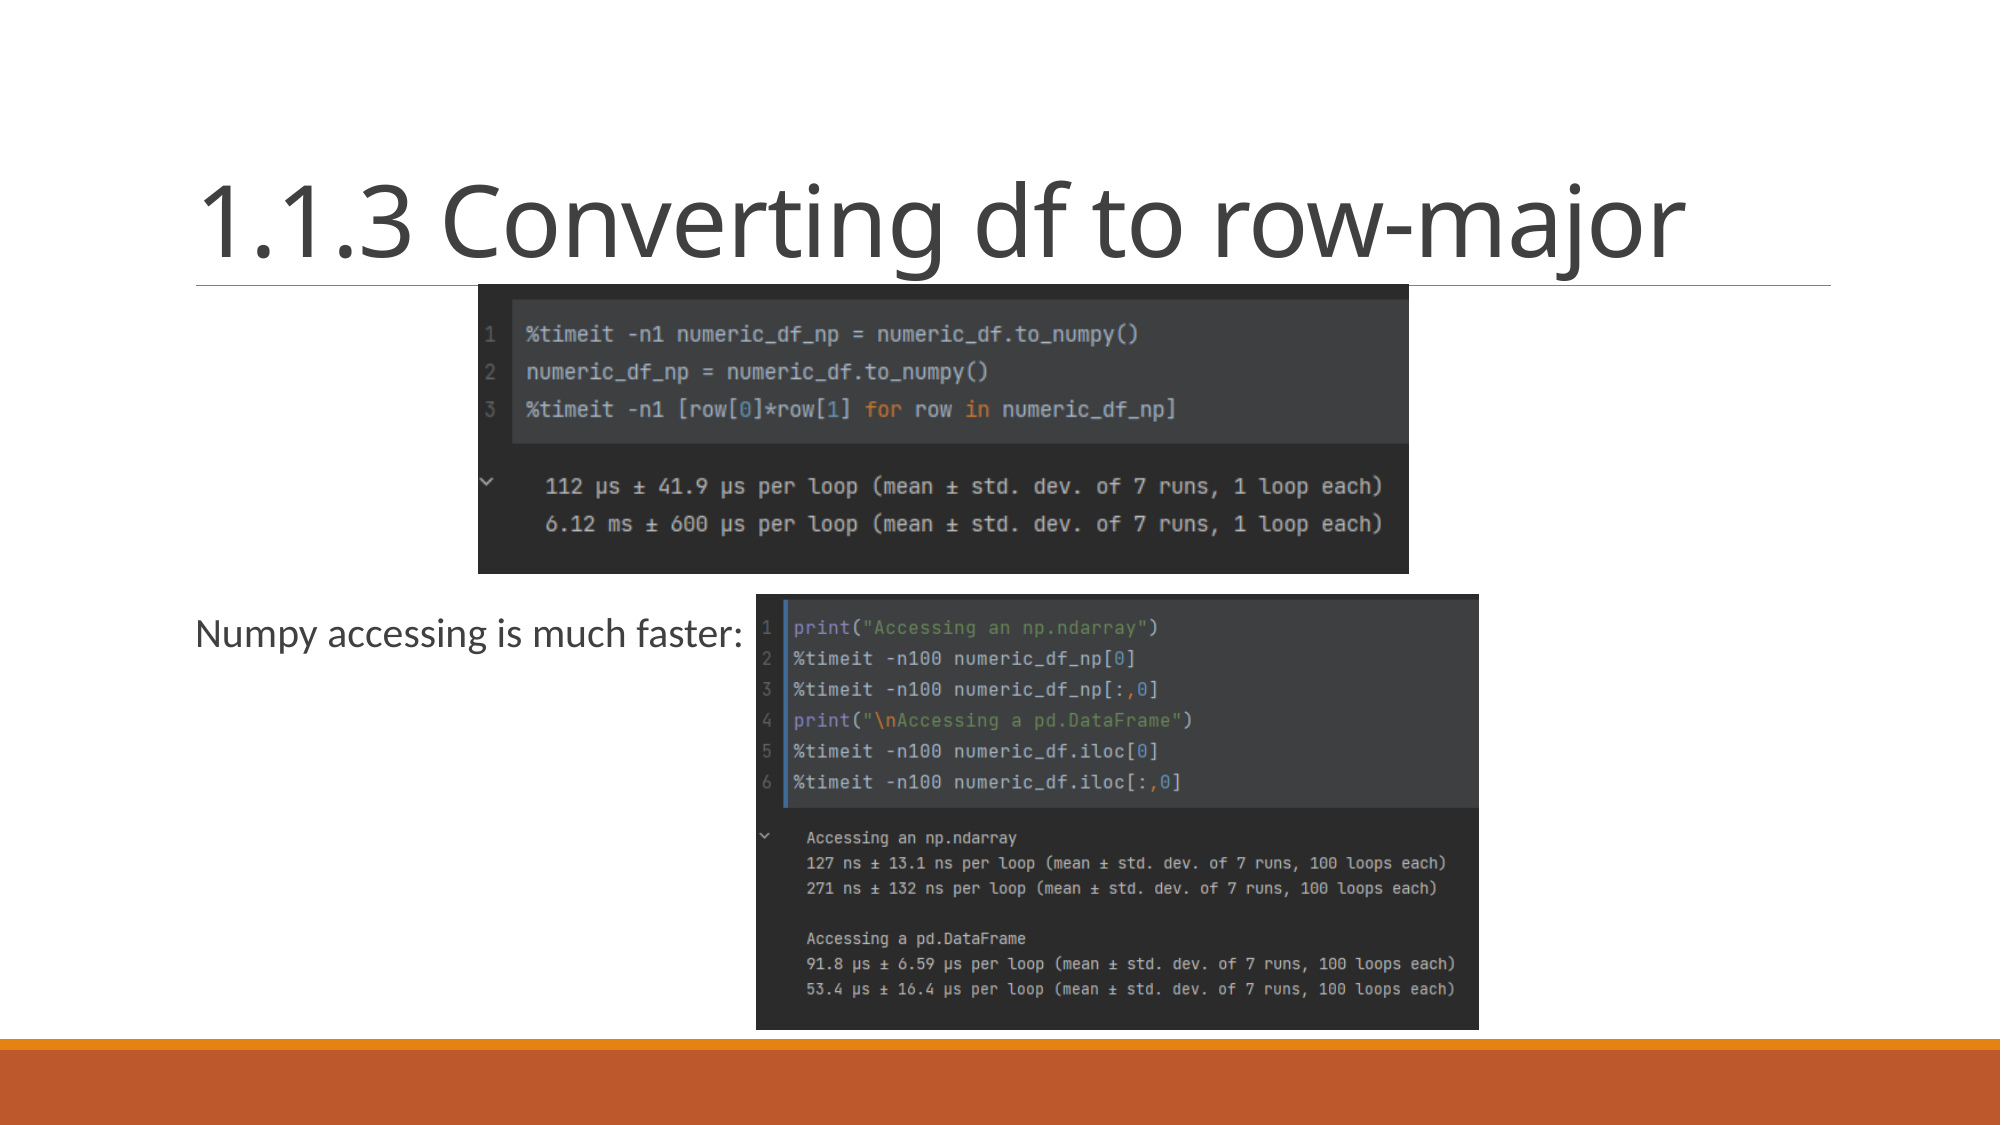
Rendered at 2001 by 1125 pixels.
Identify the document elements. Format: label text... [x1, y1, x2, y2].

picture [478, 284, 1410, 575]
picture [756, 594, 1479, 1031]
title 1.1.3 Converting df to row-major [180, 47, 1830, 285]
list Numpy accessing is much faster: [180, 302, 1830, 963]
